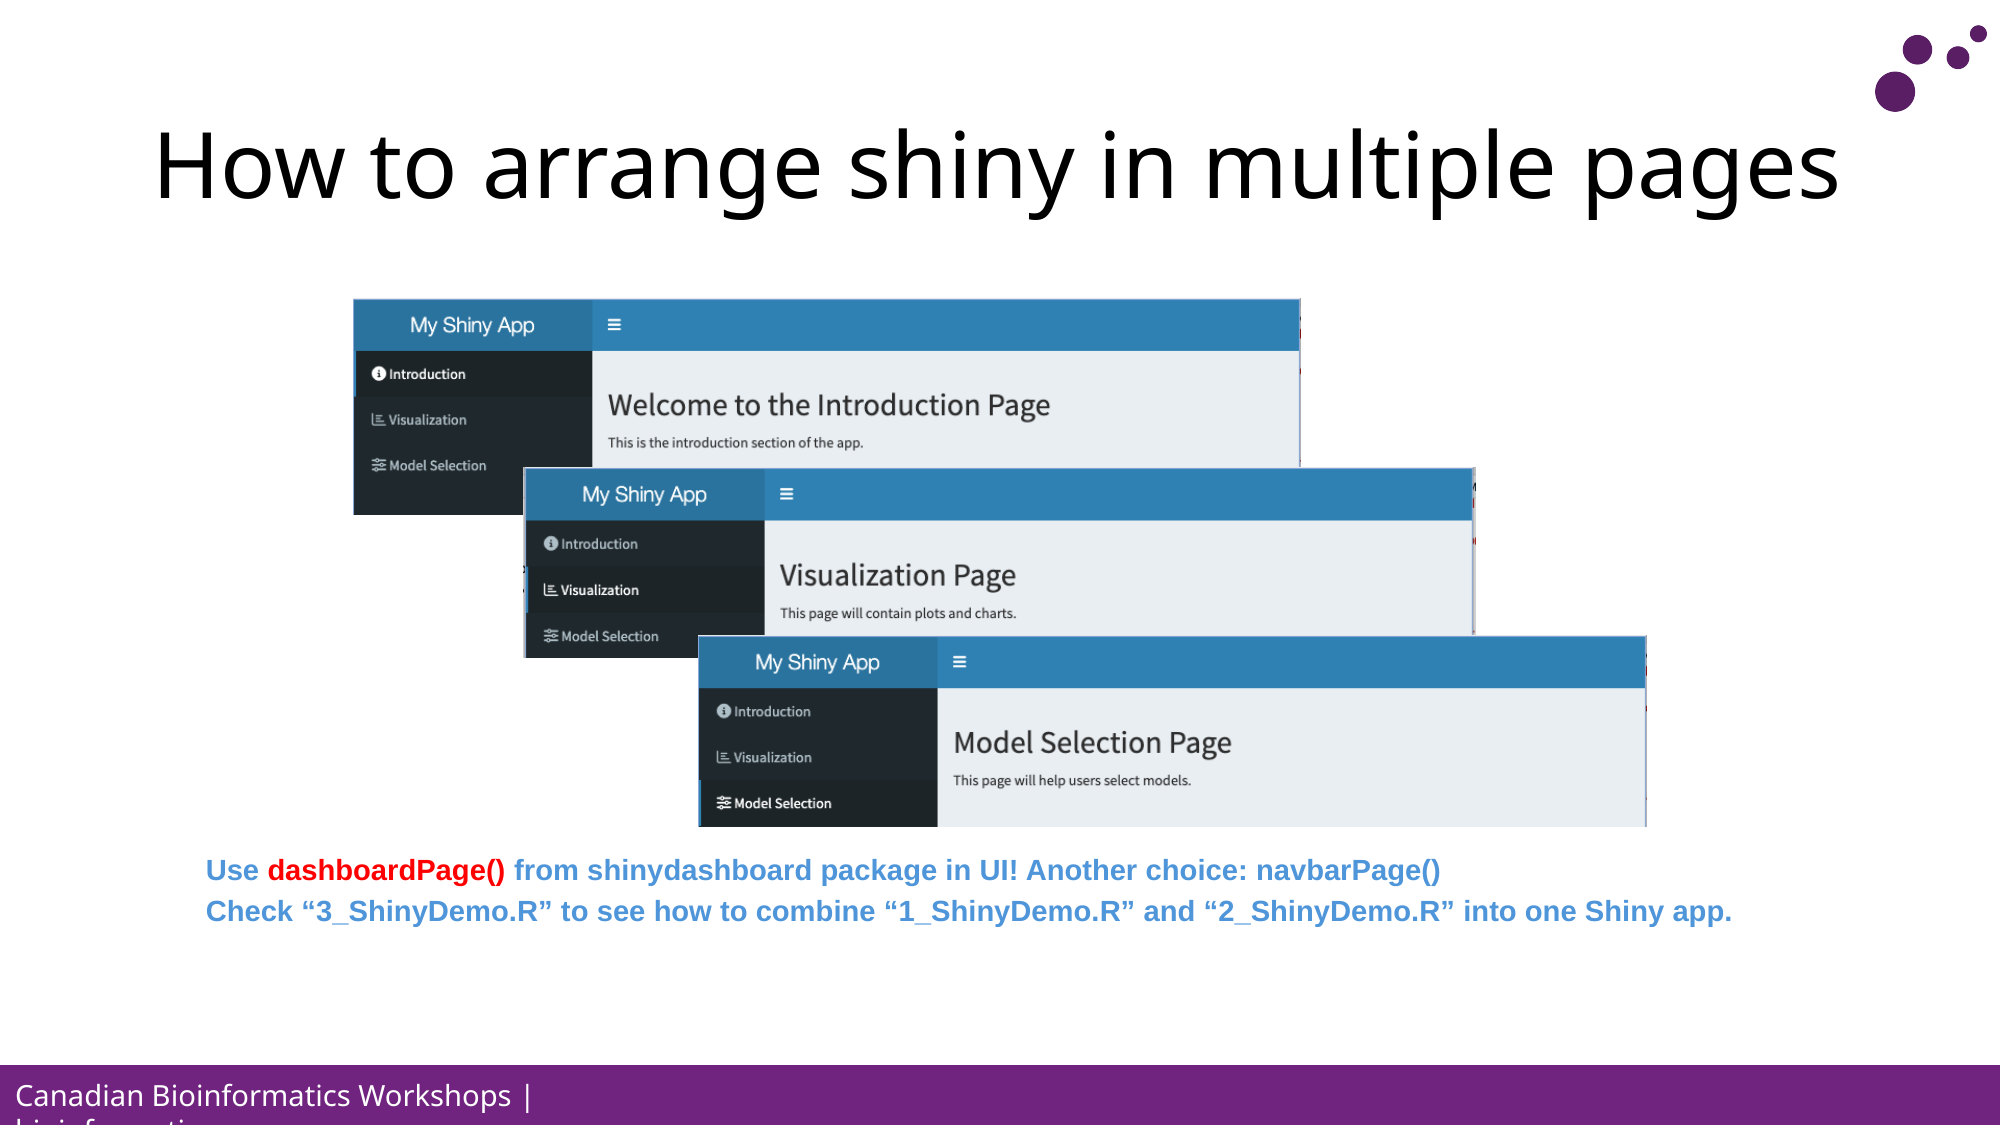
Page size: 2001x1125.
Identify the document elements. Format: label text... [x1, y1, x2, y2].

picture [1862, 0, 2000, 138]
text_box Use dashboardPage() from shinydashboard package in UI! Another choice: navbarPage() Check “3_ShinyDemo.R” to see how to combine “1_ShinyDemo.R” and “2_ShinyDemo.R” into one Shiny app. [191, 847, 1822, 935]
title How to arrange shiny in multiple pages [137, 59, 1863, 278]
picture [352, 297, 1648, 828]
